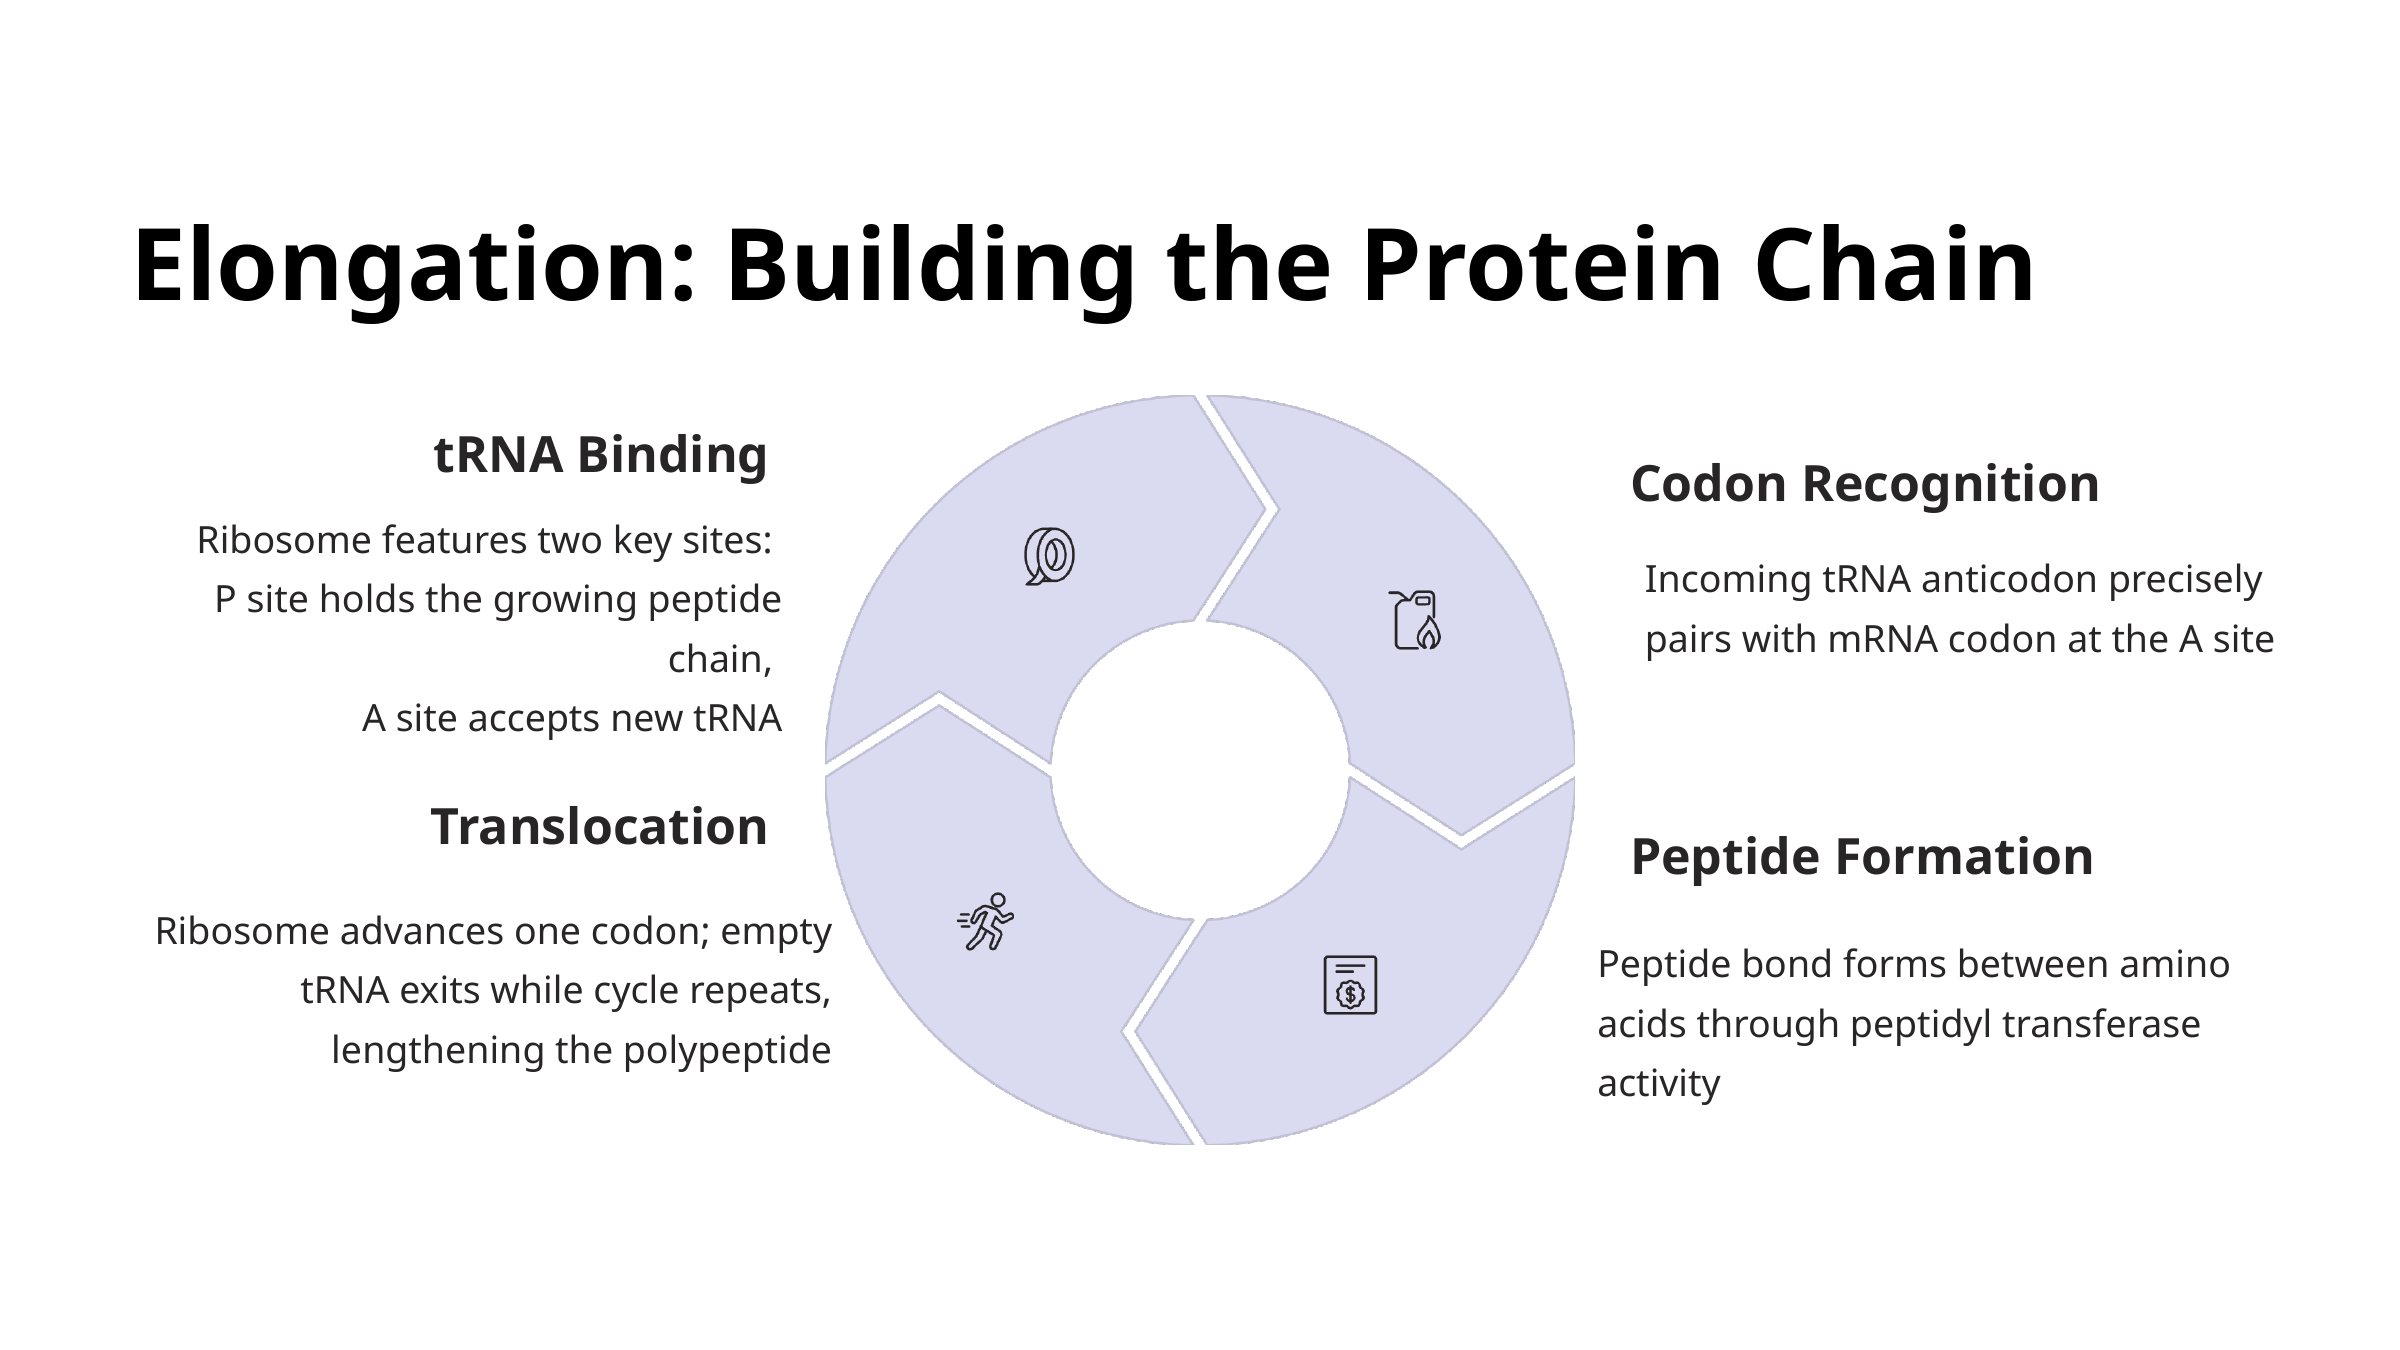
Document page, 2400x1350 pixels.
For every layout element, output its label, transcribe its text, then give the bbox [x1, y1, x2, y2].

text_box Peptide Formation [1630, 827, 2096, 886]
text_box Codon Recognition [1630, 454, 2096, 513]
text_box Elongation: Building the Protein Chain [130, 205, 1840, 322]
text_box Ribosome advances one codon; empty tRNA exits while cycle repeats, lengthening the polypeptide [90, 885, 825, 1078]
picture [825, 395, 1575, 1145]
text_box Incoming tRNA anticodon precisely pairs with mRNA codon at the A site [1630, 533, 2355, 668]
text_box Translocation [304, 797, 770, 856]
text_box Peptide bond forms between amino acids through peptidyl transferase activity [1582, 918, 2289, 1112]
text_box Ribosome features two key sites: P site holds the growing peptide chain, A site accepts new tRNA [140, 494, 798, 747]
text_box tRNA Binding [304, 424, 770, 483]
